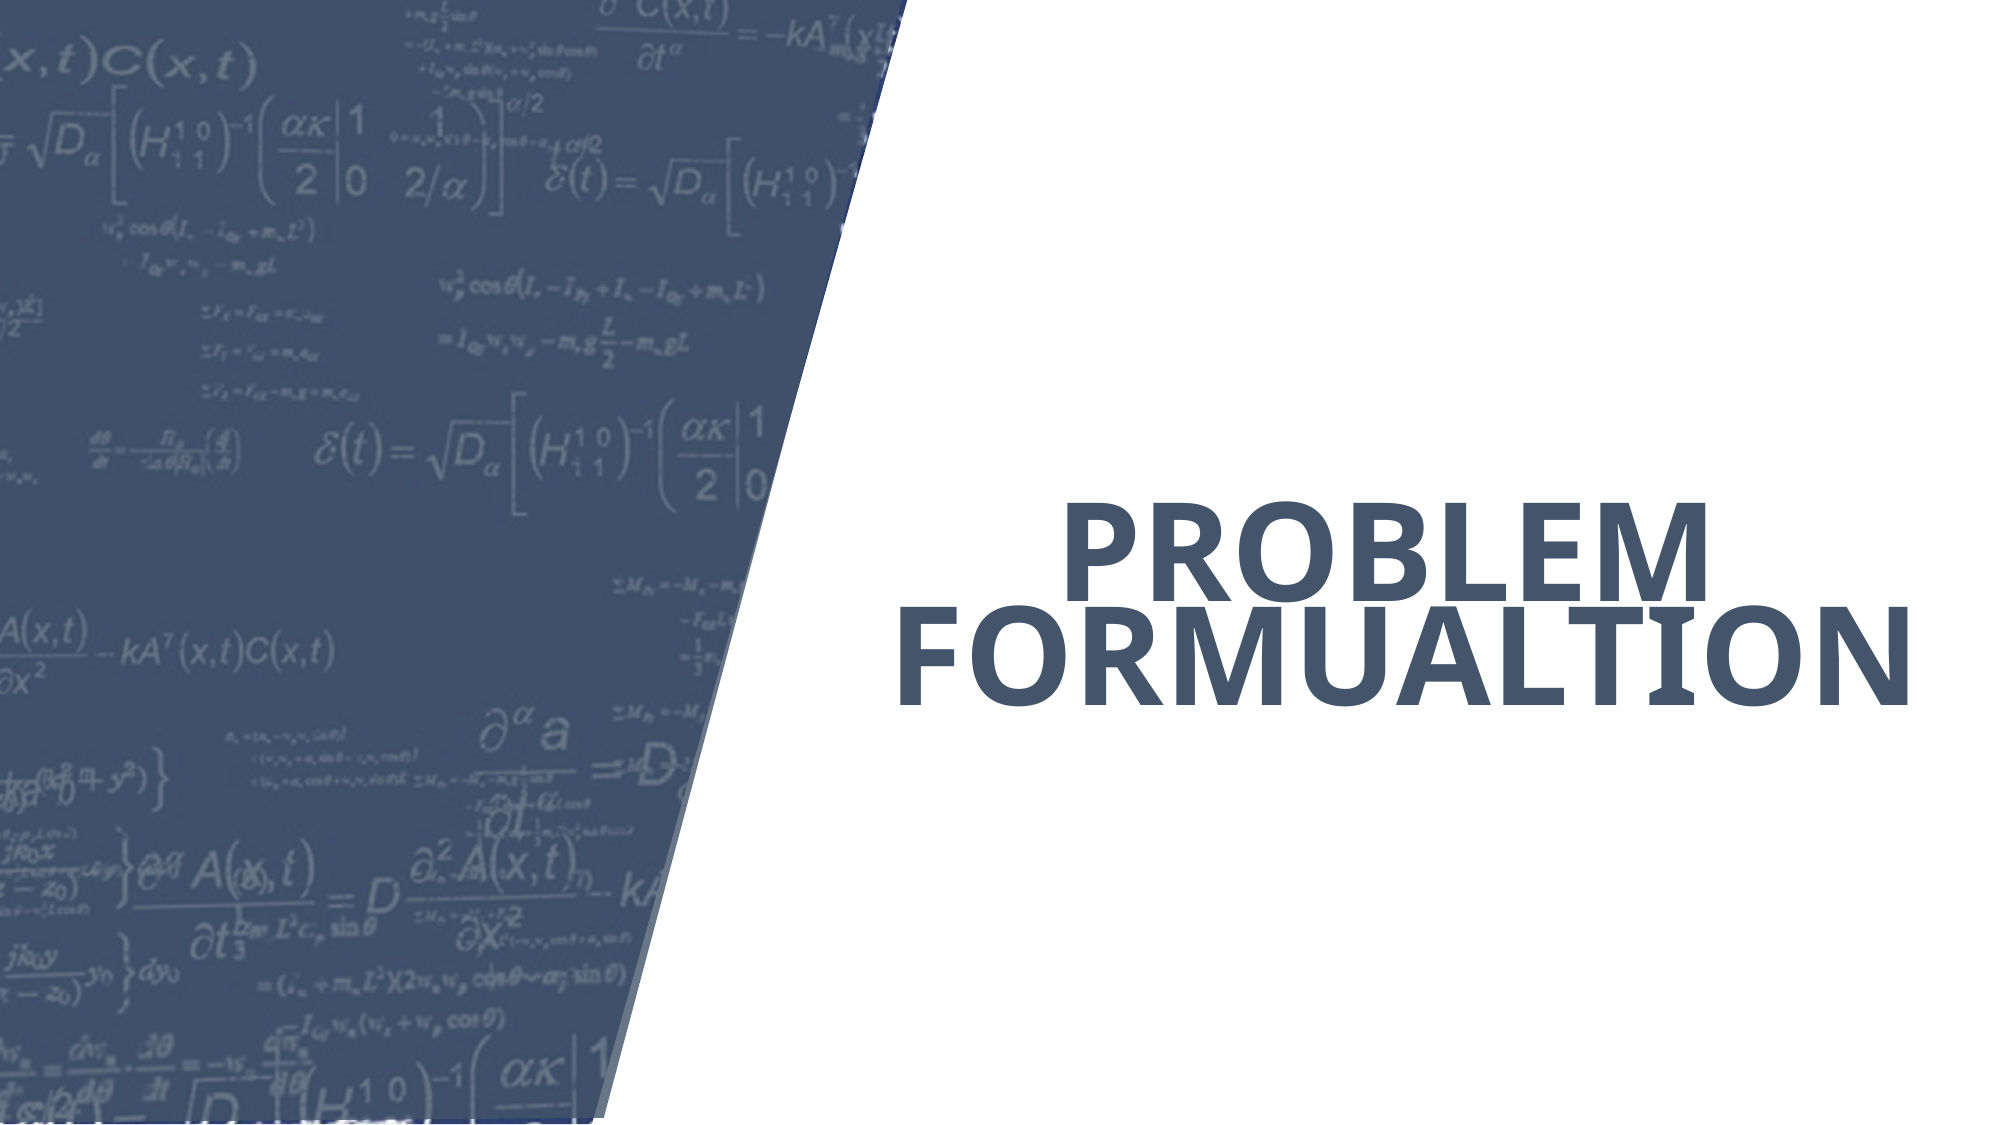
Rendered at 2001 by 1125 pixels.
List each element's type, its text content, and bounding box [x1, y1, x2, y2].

text_box PROBLEM FORMUALTION [908, 373, 1936, 741]
picture [0, 0, 908, 1125]
